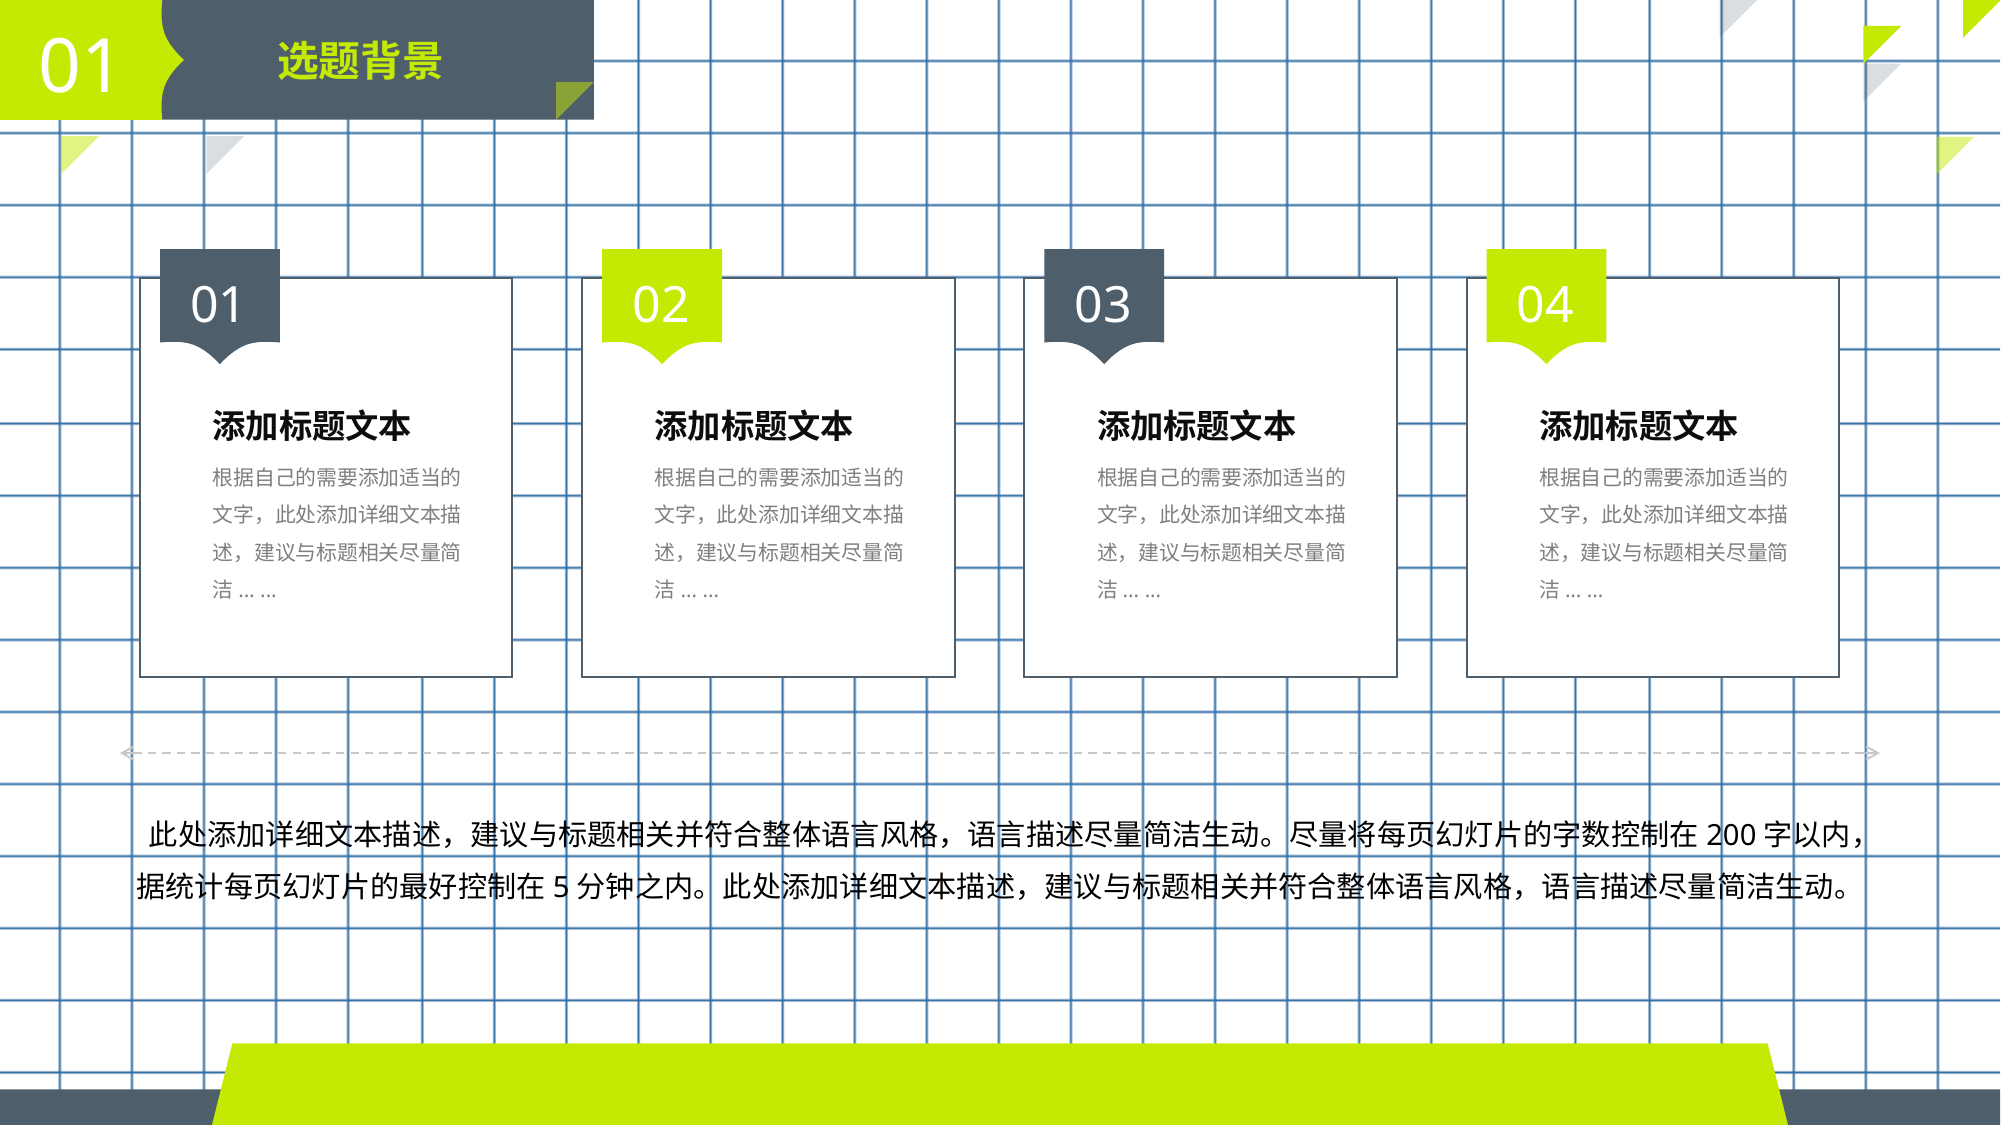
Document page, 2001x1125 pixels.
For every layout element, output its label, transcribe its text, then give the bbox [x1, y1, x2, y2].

text_box 选题背景 [262, 26, 527, 92]
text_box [1466, 249, 1839, 677]
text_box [139, 249, 513, 677]
text_box 此处添加详细文本描述，建议与标题相关并符合整体语言风格，语言描述尽量简洁生动。尽量将每页幻灯片的字数控制在200字以内，据统计每页幻灯片的最好控制在5分钟之内。此处添加详细文本描述，建议与标题相关并符合整体语言风格，语言描述尽量简洁生动。 [120, 791, 1880, 911]
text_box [582, 249, 955, 677]
text_box 01 [23, 10, 140, 116]
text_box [1024, 249, 1397, 677]
